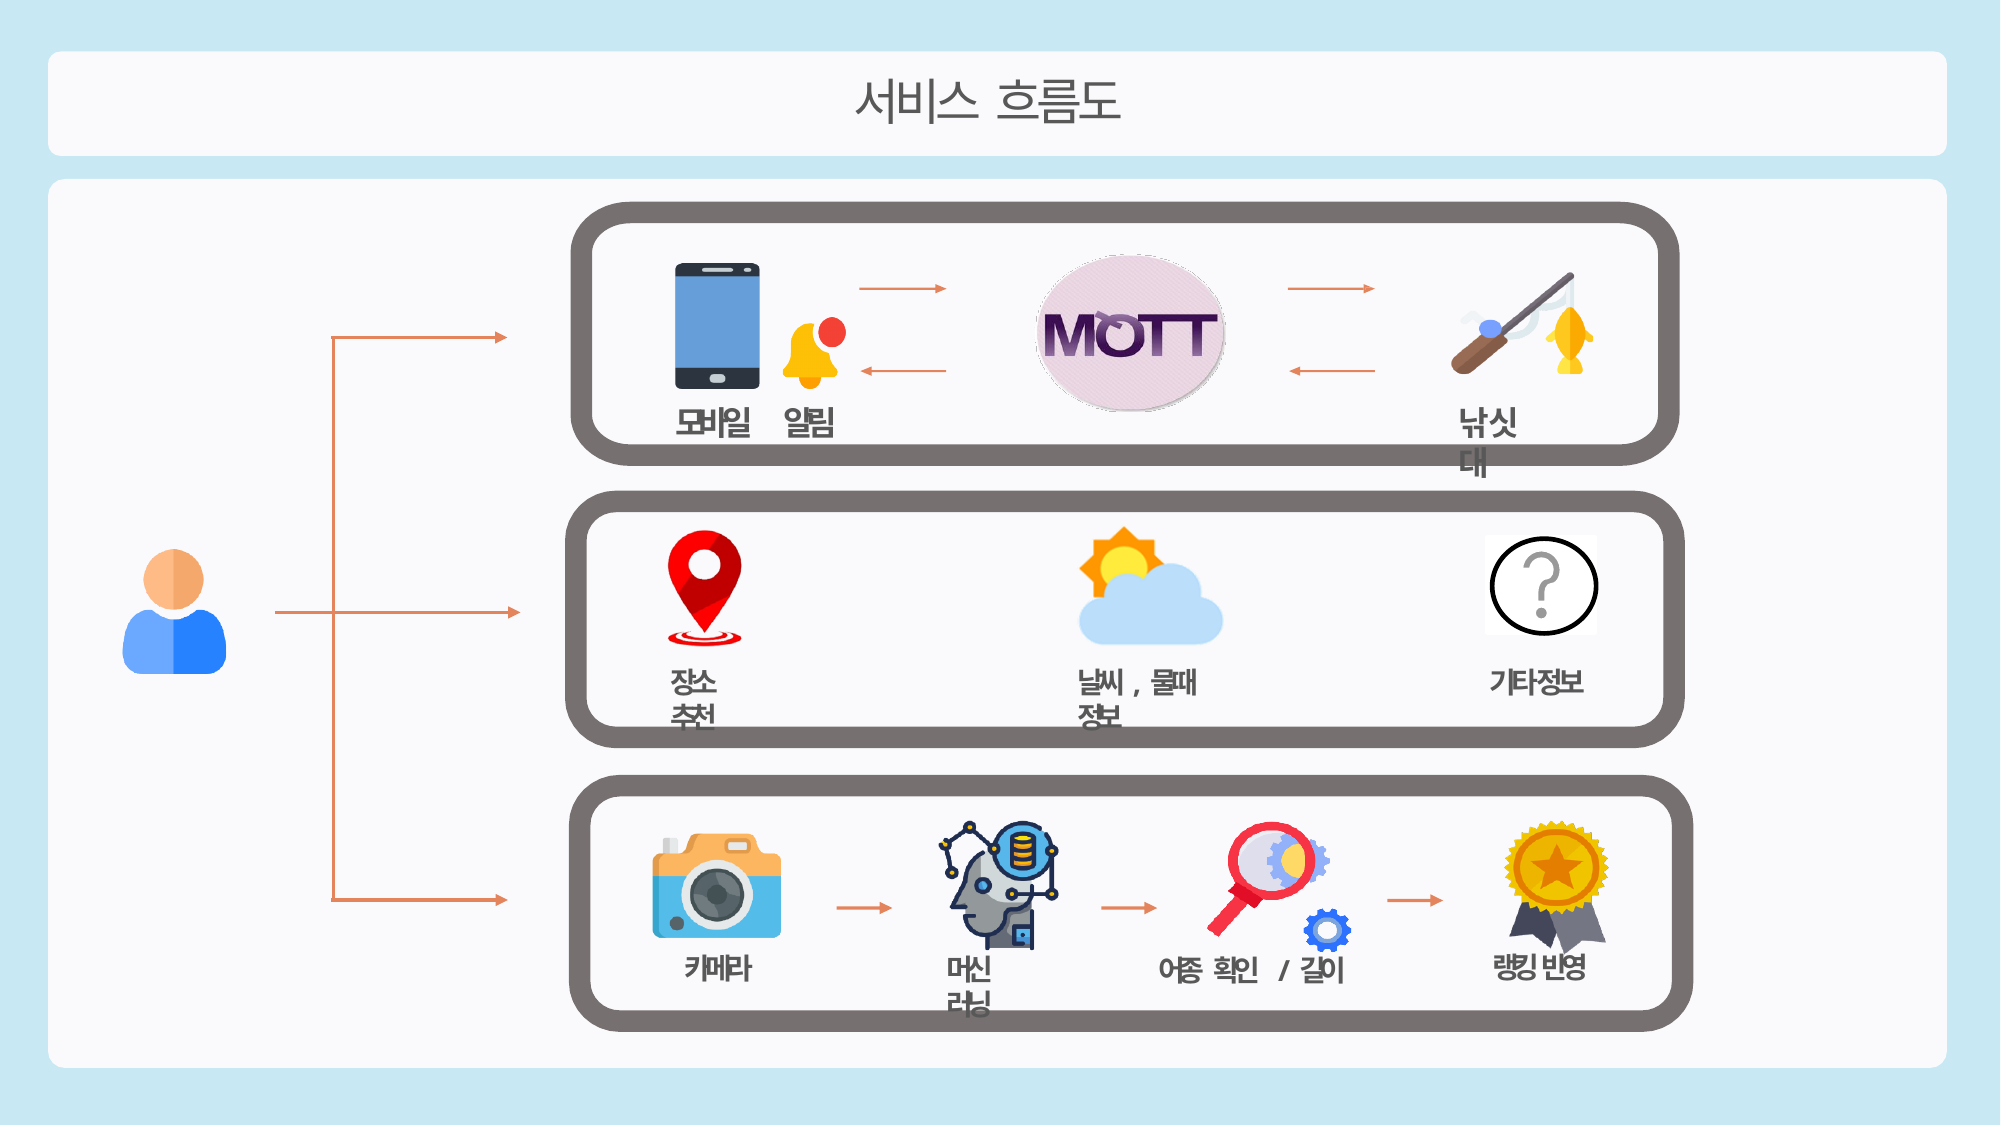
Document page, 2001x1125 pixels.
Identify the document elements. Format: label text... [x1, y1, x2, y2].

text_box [568, 774, 1694, 1033]
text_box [575, 501, 1675, 738]
title 서비스 흐름도 [851, 68, 1144, 201]
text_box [581, 212, 1669, 456]
text_box [112, 549, 236, 674]
